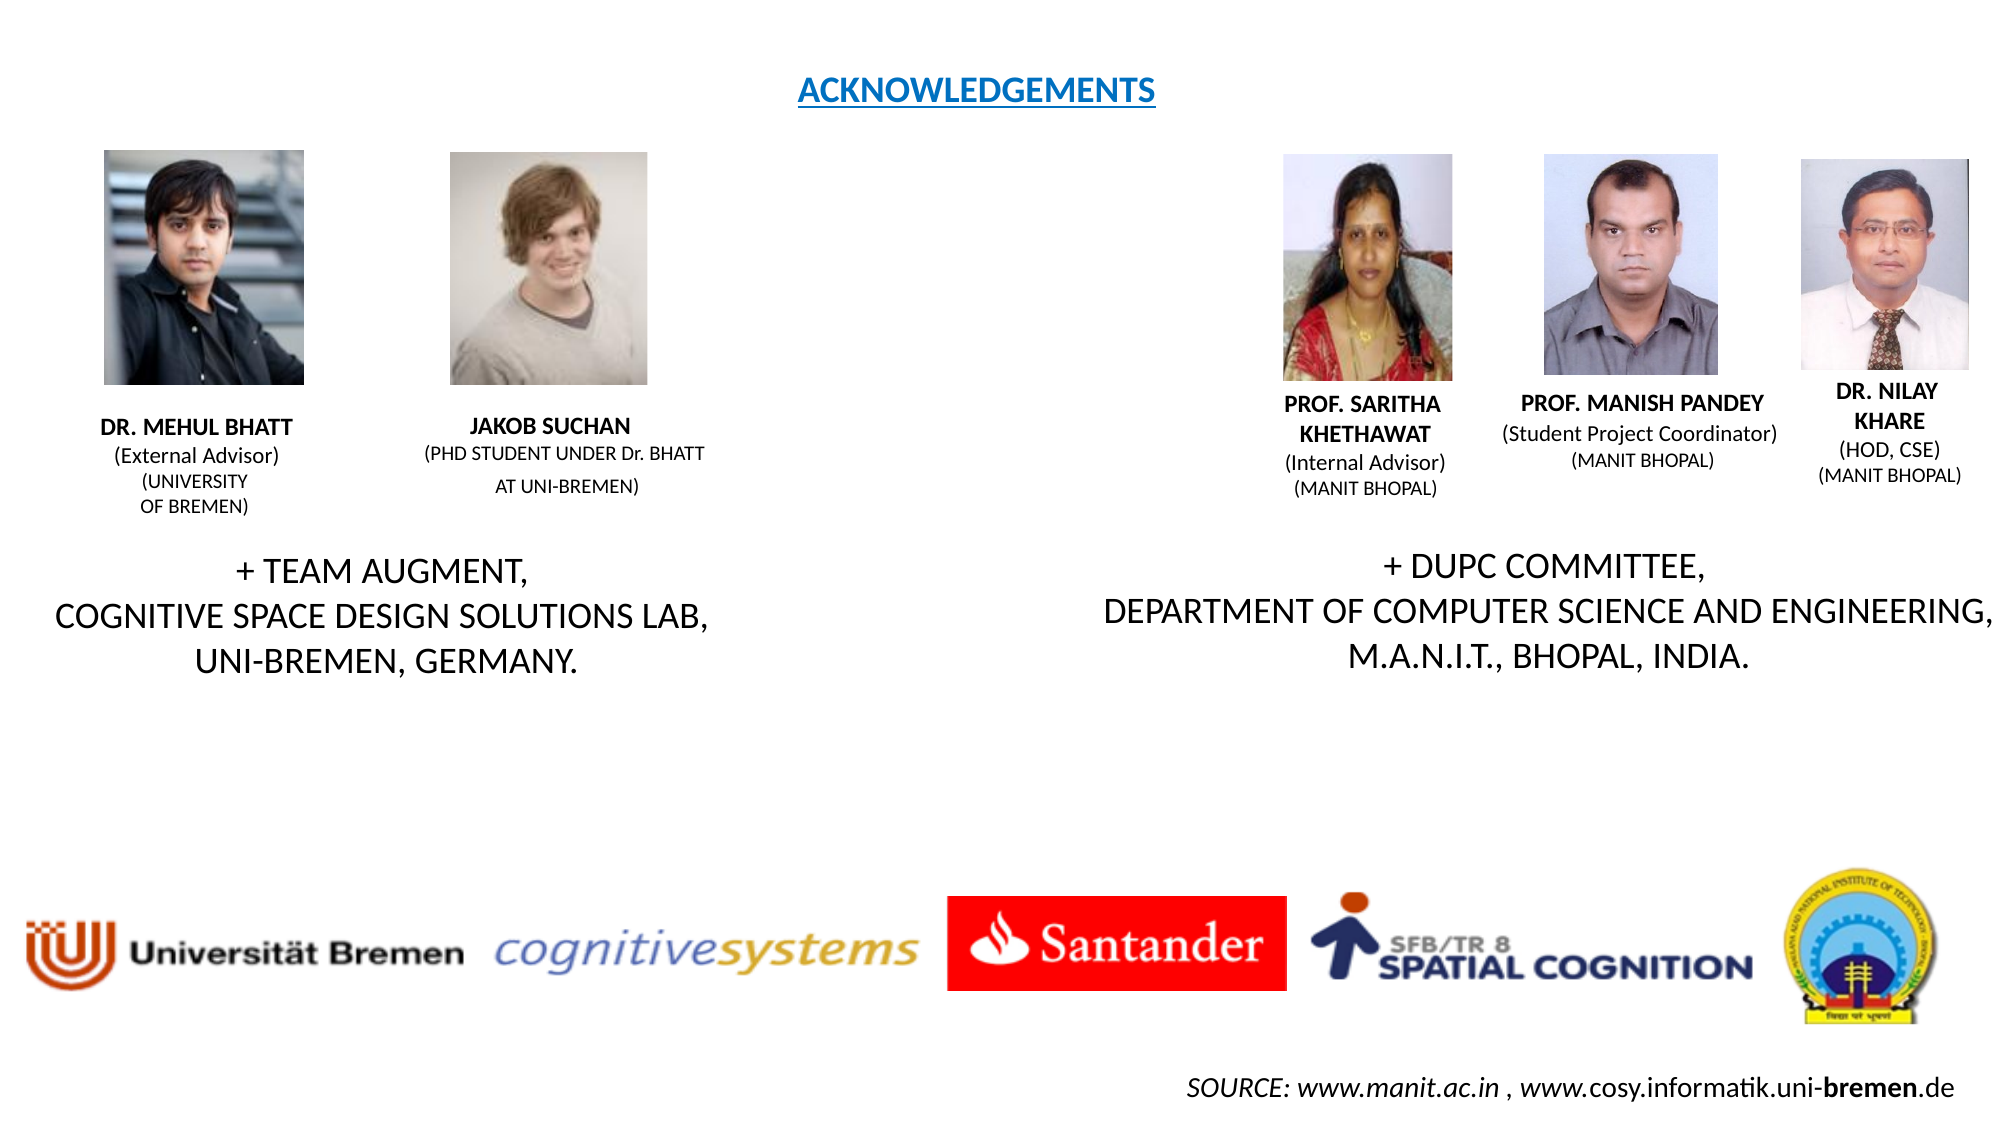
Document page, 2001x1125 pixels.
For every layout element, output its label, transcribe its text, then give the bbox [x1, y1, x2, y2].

picture [1544, 154, 1718, 375]
text_box PROF. MANISH PANDEY (Student Project Coordinator) (MANIT BHOPAL) [1459, 379, 1826, 480]
picture [1801, 159, 1969, 370]
text_box DR. NILAY KHARE (HOD, CSE) (MANIT BHOPAL) [1803, 287, 1977, 495]
text_box SOURCE: www.manit.ac.in , www.cosy.informatik.uni-bremen.de [1172, 1061, 2000, 1111]
text_box + TEAM AUGMENT, COGNITIVE SPACE DESIGN SOLUTIONS LAB, UNI-BREMEN, GERMANY. [19, 538, 754, 689]
text_box DR. MEHUL BHATT (External Advisor) (UNIVERSITY OF BREMEN) [31, 357, 363, 525]
picture [1283, 154, 1453, 381]
text_box + DUPC COMMITTEE, DEPARTMENT OF COMPUTER SCIENCE AND ENGINEERING, M.A.N.I.T., BHOPAL, INDIA. [1085, 533, 2000, 684]
picture [20, 862, 1945, 1042]
text_box ACKNOWLEDGEMENTS [783, 58, 1171, 118]
picture [450, 152, 648, 385]
text_box JAKOB SUCHAN (PHD STUDENT UNDER Dr. BHATT AT UNI-BREMEN) [409, 312, 725, 508]
text_box PROF. SARITHA KHETHAWAT (Internal Advisor) (MANIT BHOPAL) [1121, 379, 1611, 507]
picture [104, 150, 304, 385]
